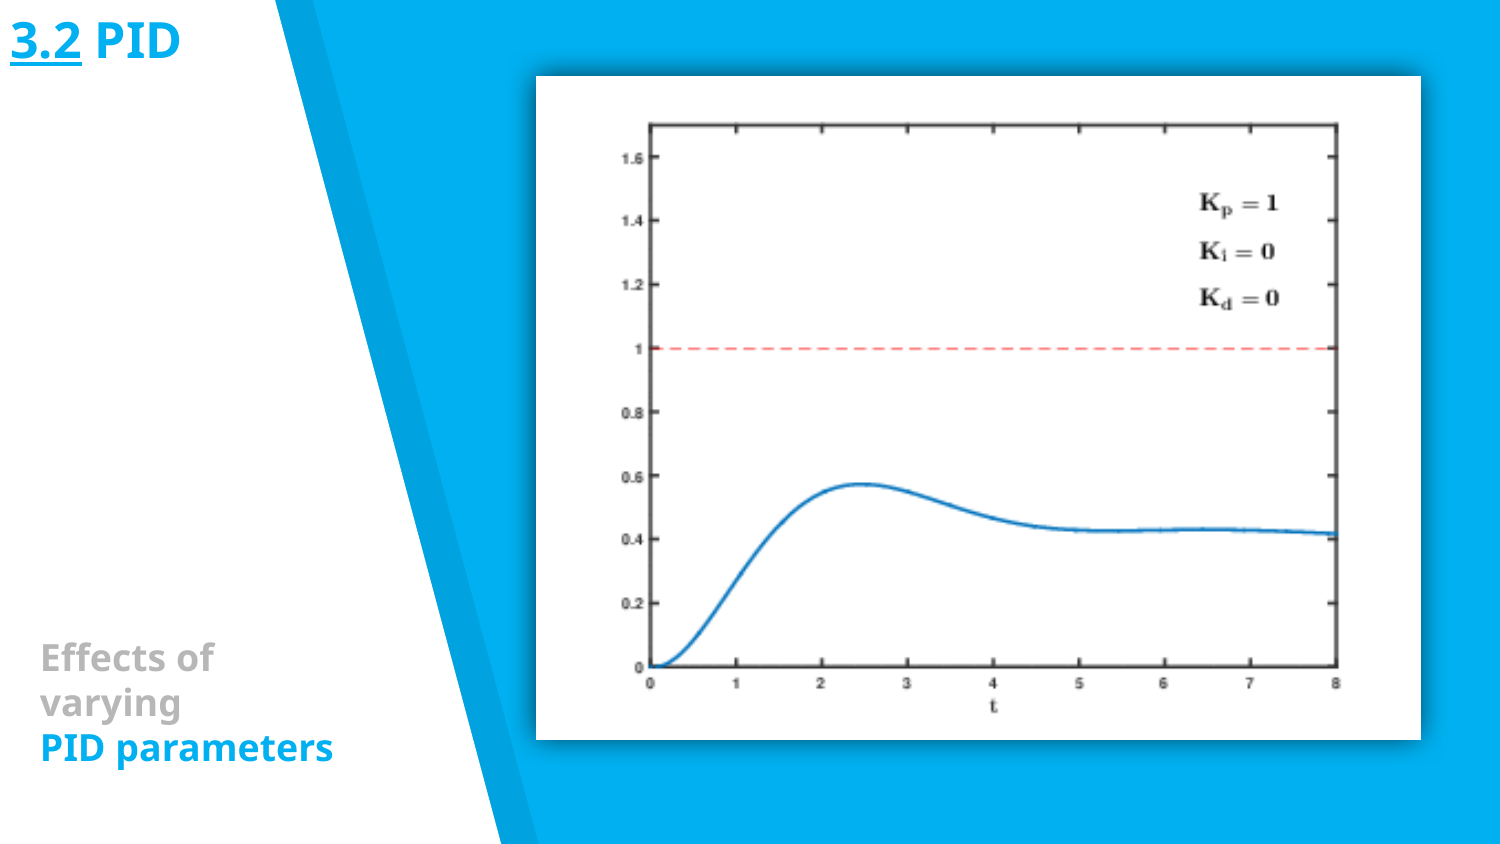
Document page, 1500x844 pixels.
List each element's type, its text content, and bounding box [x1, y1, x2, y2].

picture [537, 77, 1420, 739]
text_box 3.2 PID [0, 1, 198, 76]
title Effects of varying PID parameters [25, 600, 367, 784]
